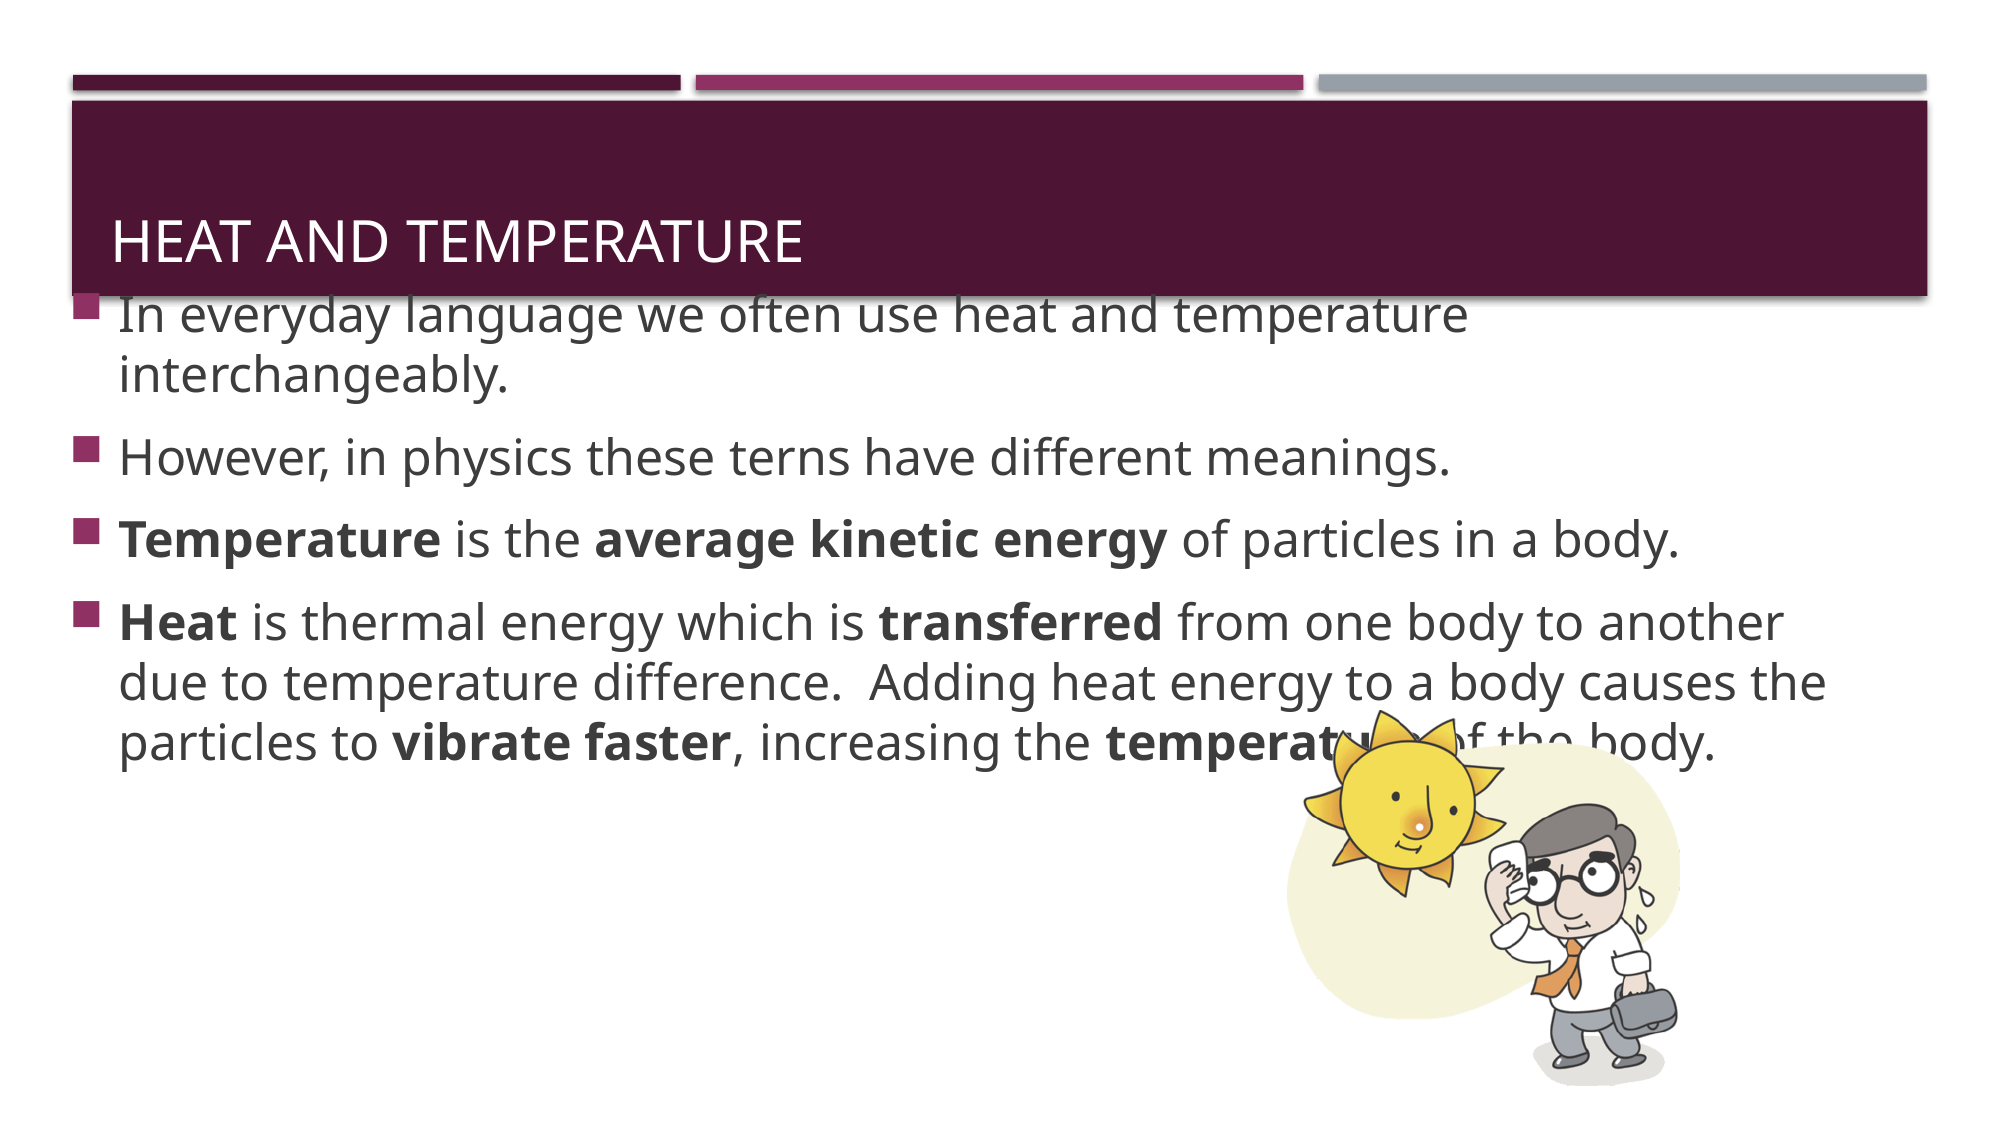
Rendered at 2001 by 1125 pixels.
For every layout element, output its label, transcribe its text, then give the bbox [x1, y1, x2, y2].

title Heat and Temperature [95, 115, 1905, 282]
picture [1287, 710, 1680, 1086]
list In everyday language we often use heat and temperature interchangeably. However, in physics these terns have different meanings. Temperature is the average kinetic energy of particles in a body. Heat is thermal energy which is transferred from one body to another due to temperature difference. Adding heat energy to a body causes the particles to vibrate faster, increasing the temperature of the body. [53, 224, 1863, 829]
